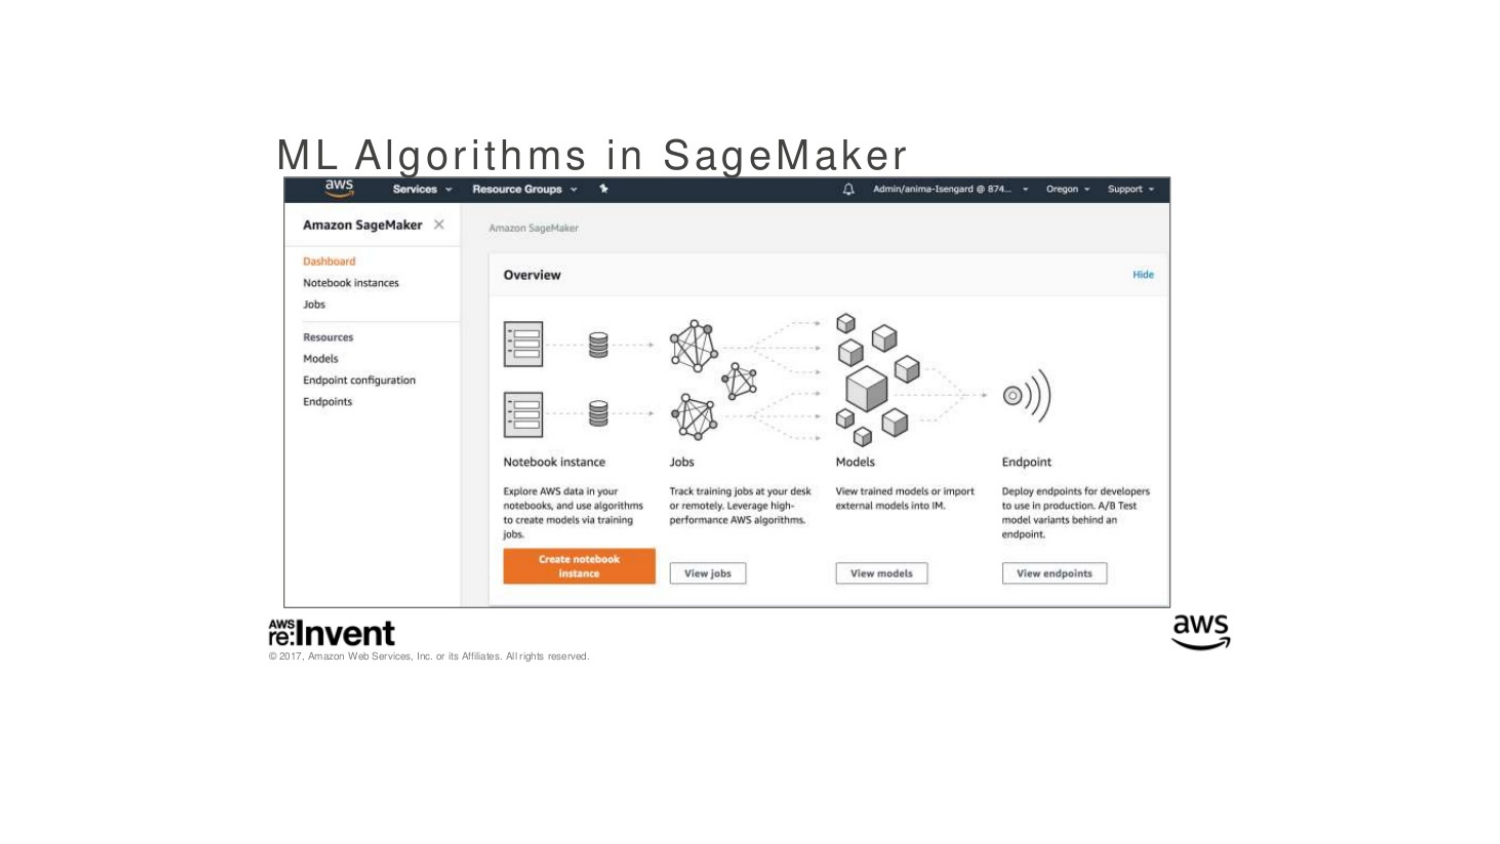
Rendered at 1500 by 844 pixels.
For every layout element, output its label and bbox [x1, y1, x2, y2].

picture [224, 84, 1276, 676]
